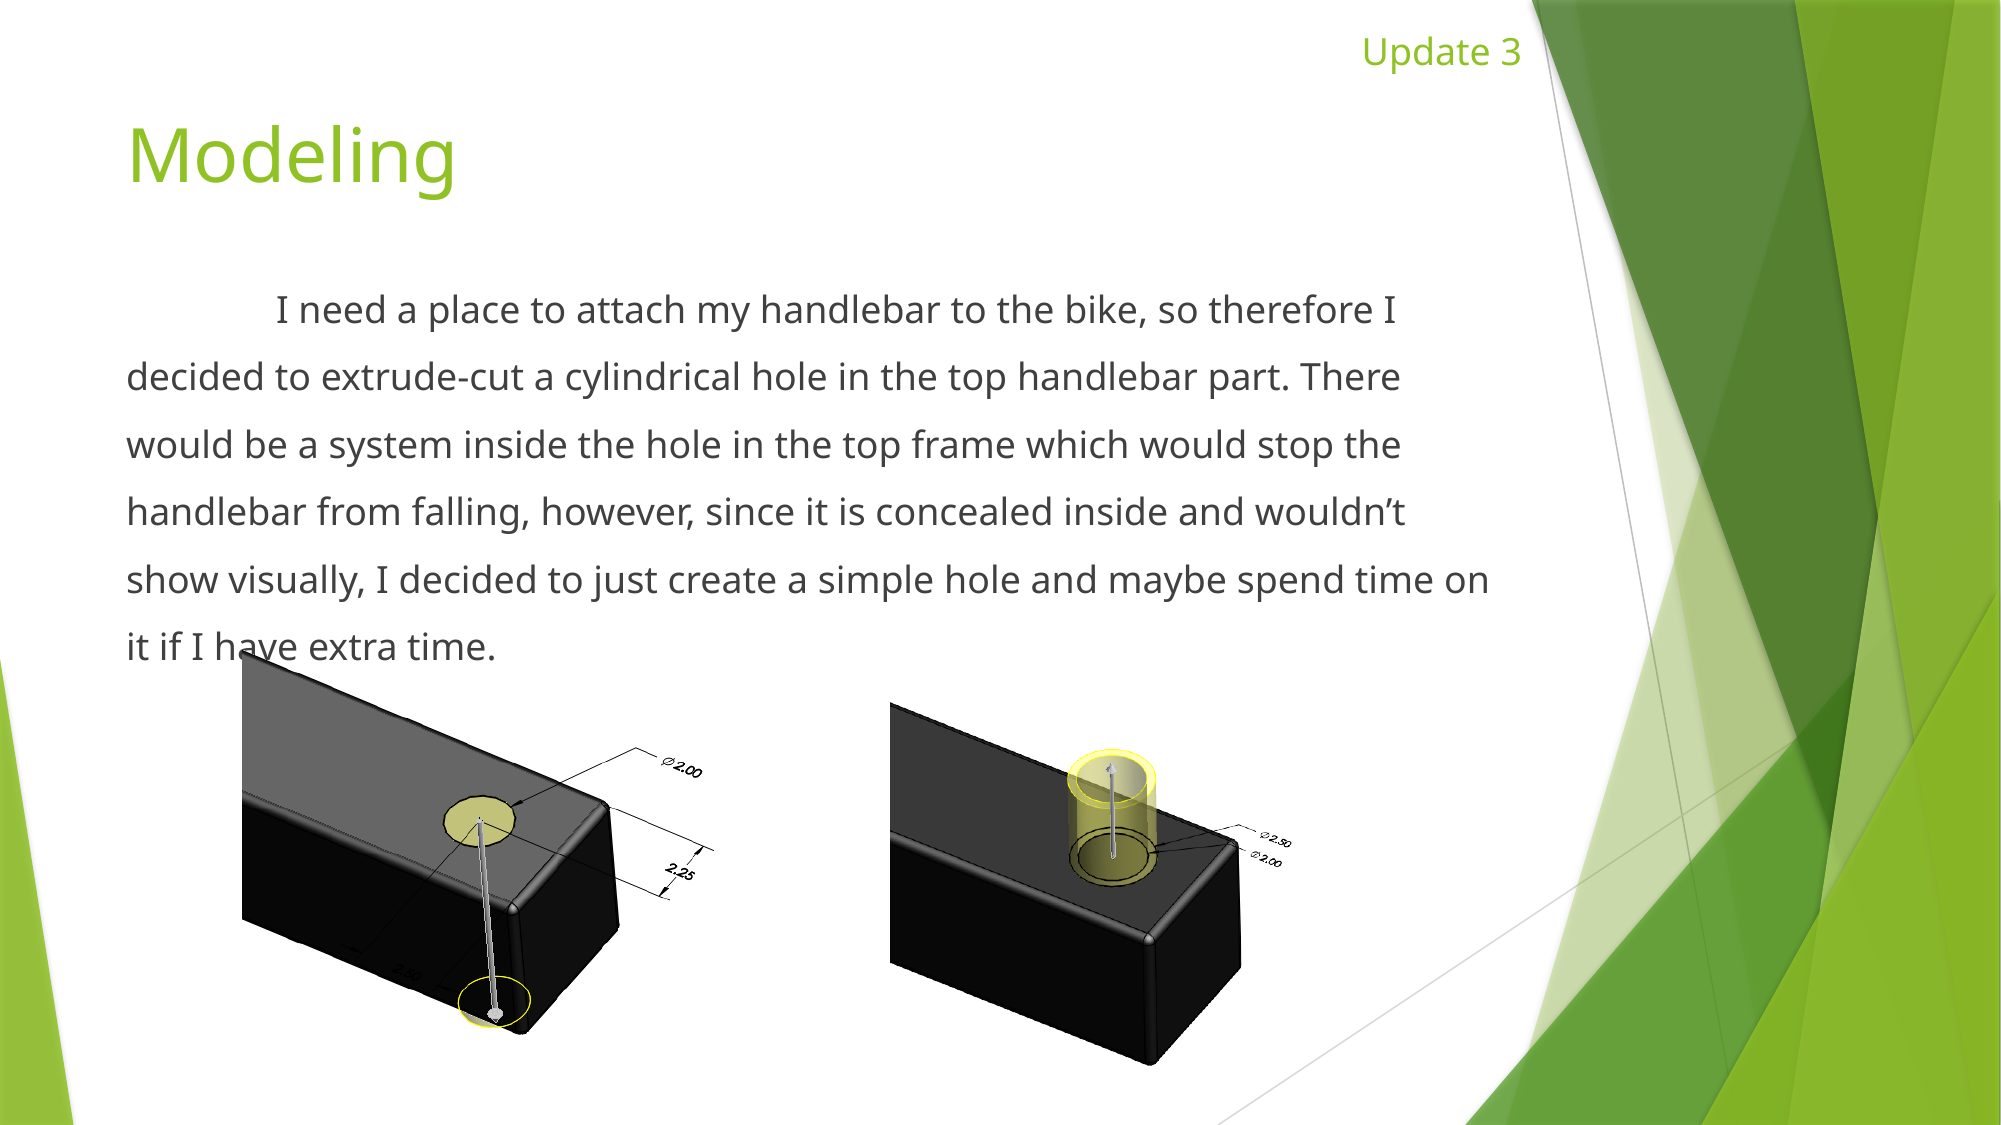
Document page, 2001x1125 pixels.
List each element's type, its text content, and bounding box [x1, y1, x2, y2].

text_box Update 3 [1346, 20, 1537, 81]
list I need a place to attach my handlebar to the bike, so therefore I decided to extrude-cut a cylindrical hole in the top handlebar part. There would be a system inside the hole in the top frame which would stop the handlebar from falling, however, since it is concealed inside and wouldn’t show visually, I decided to just create a simple hole and maybe spend time on it if I have extra time. [111, 255, 1522, 893]
picture [241, 582, 873, 1125]
picture [890, 655, 1460, 1125]
title Modeling [111, 99, 1522, 255]
